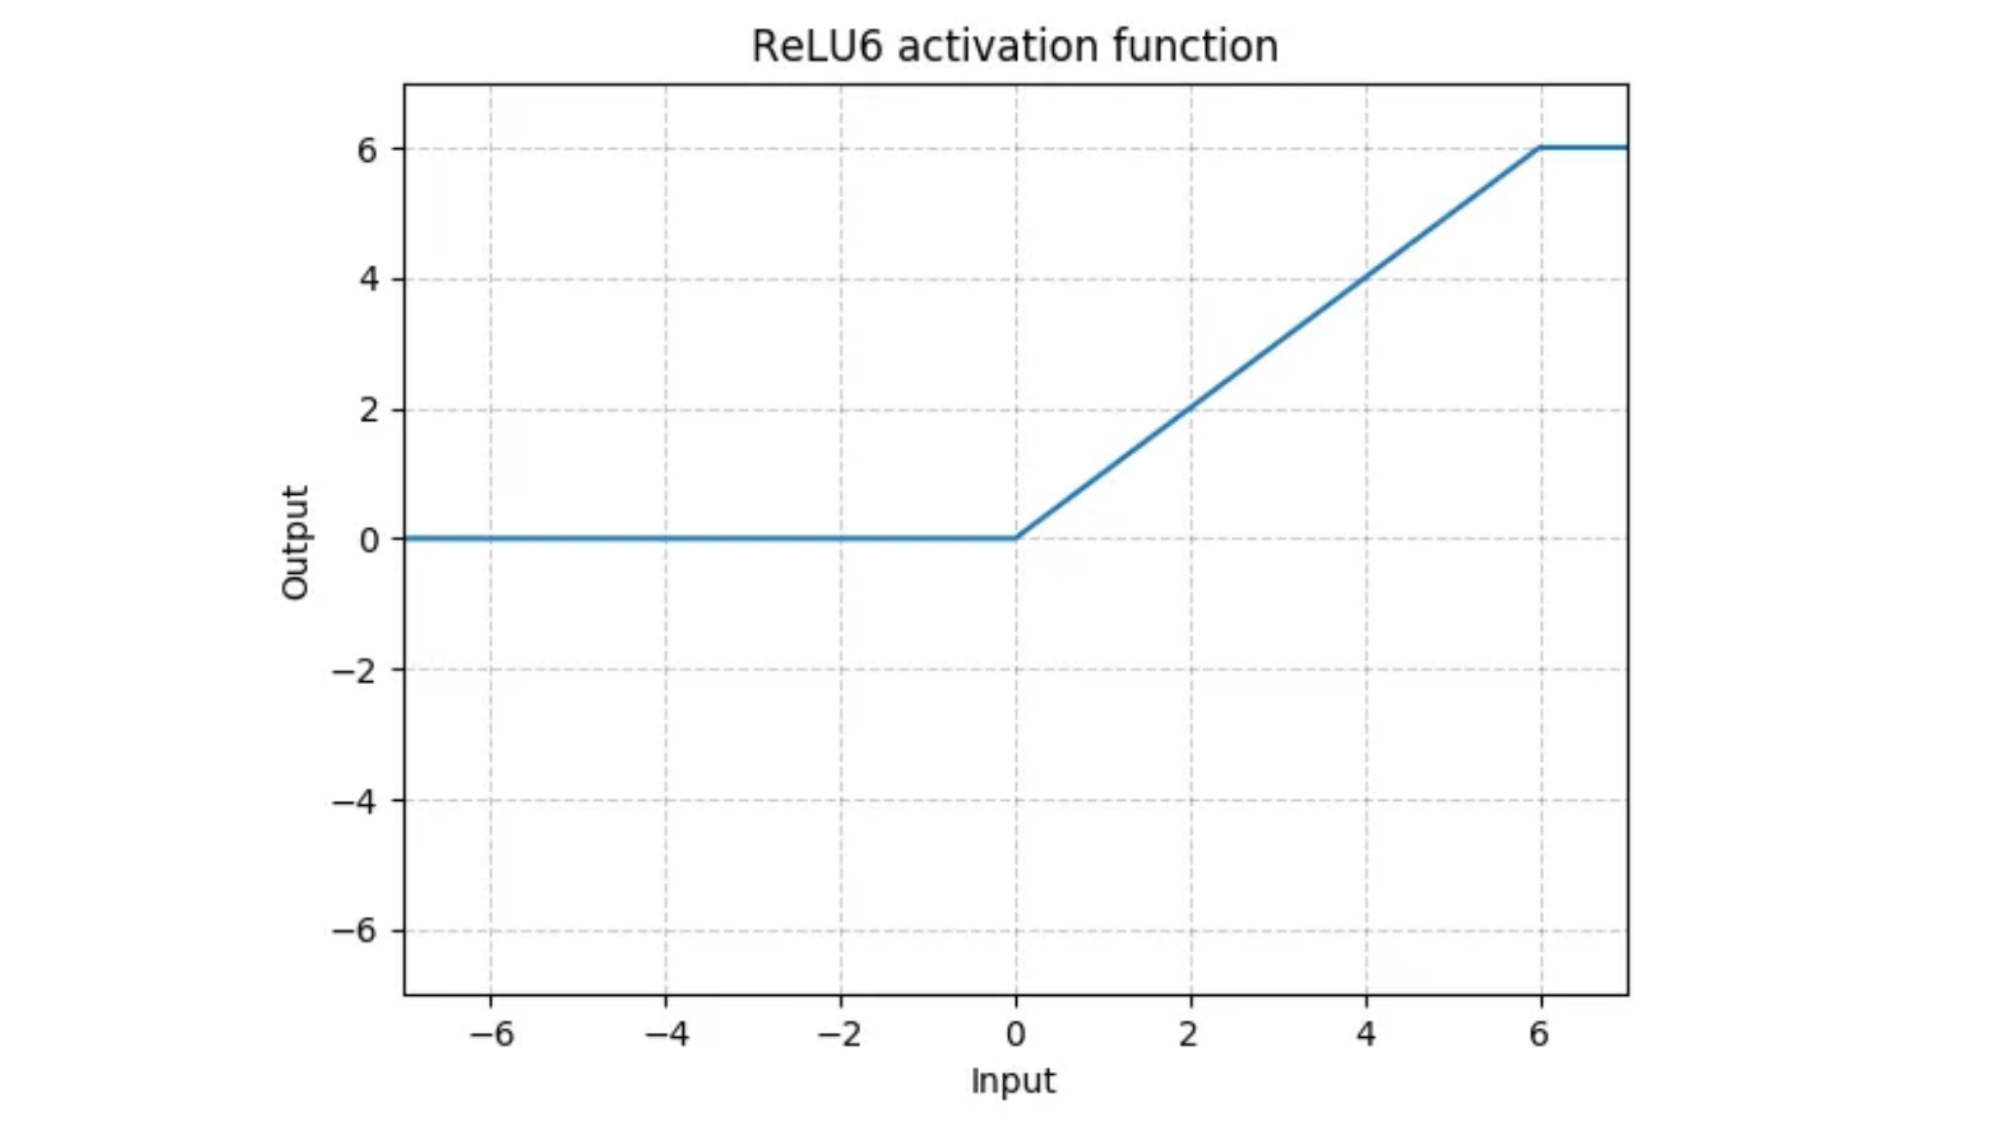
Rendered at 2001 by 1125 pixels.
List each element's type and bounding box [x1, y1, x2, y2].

picture [229, 0, 1771, 1125]
